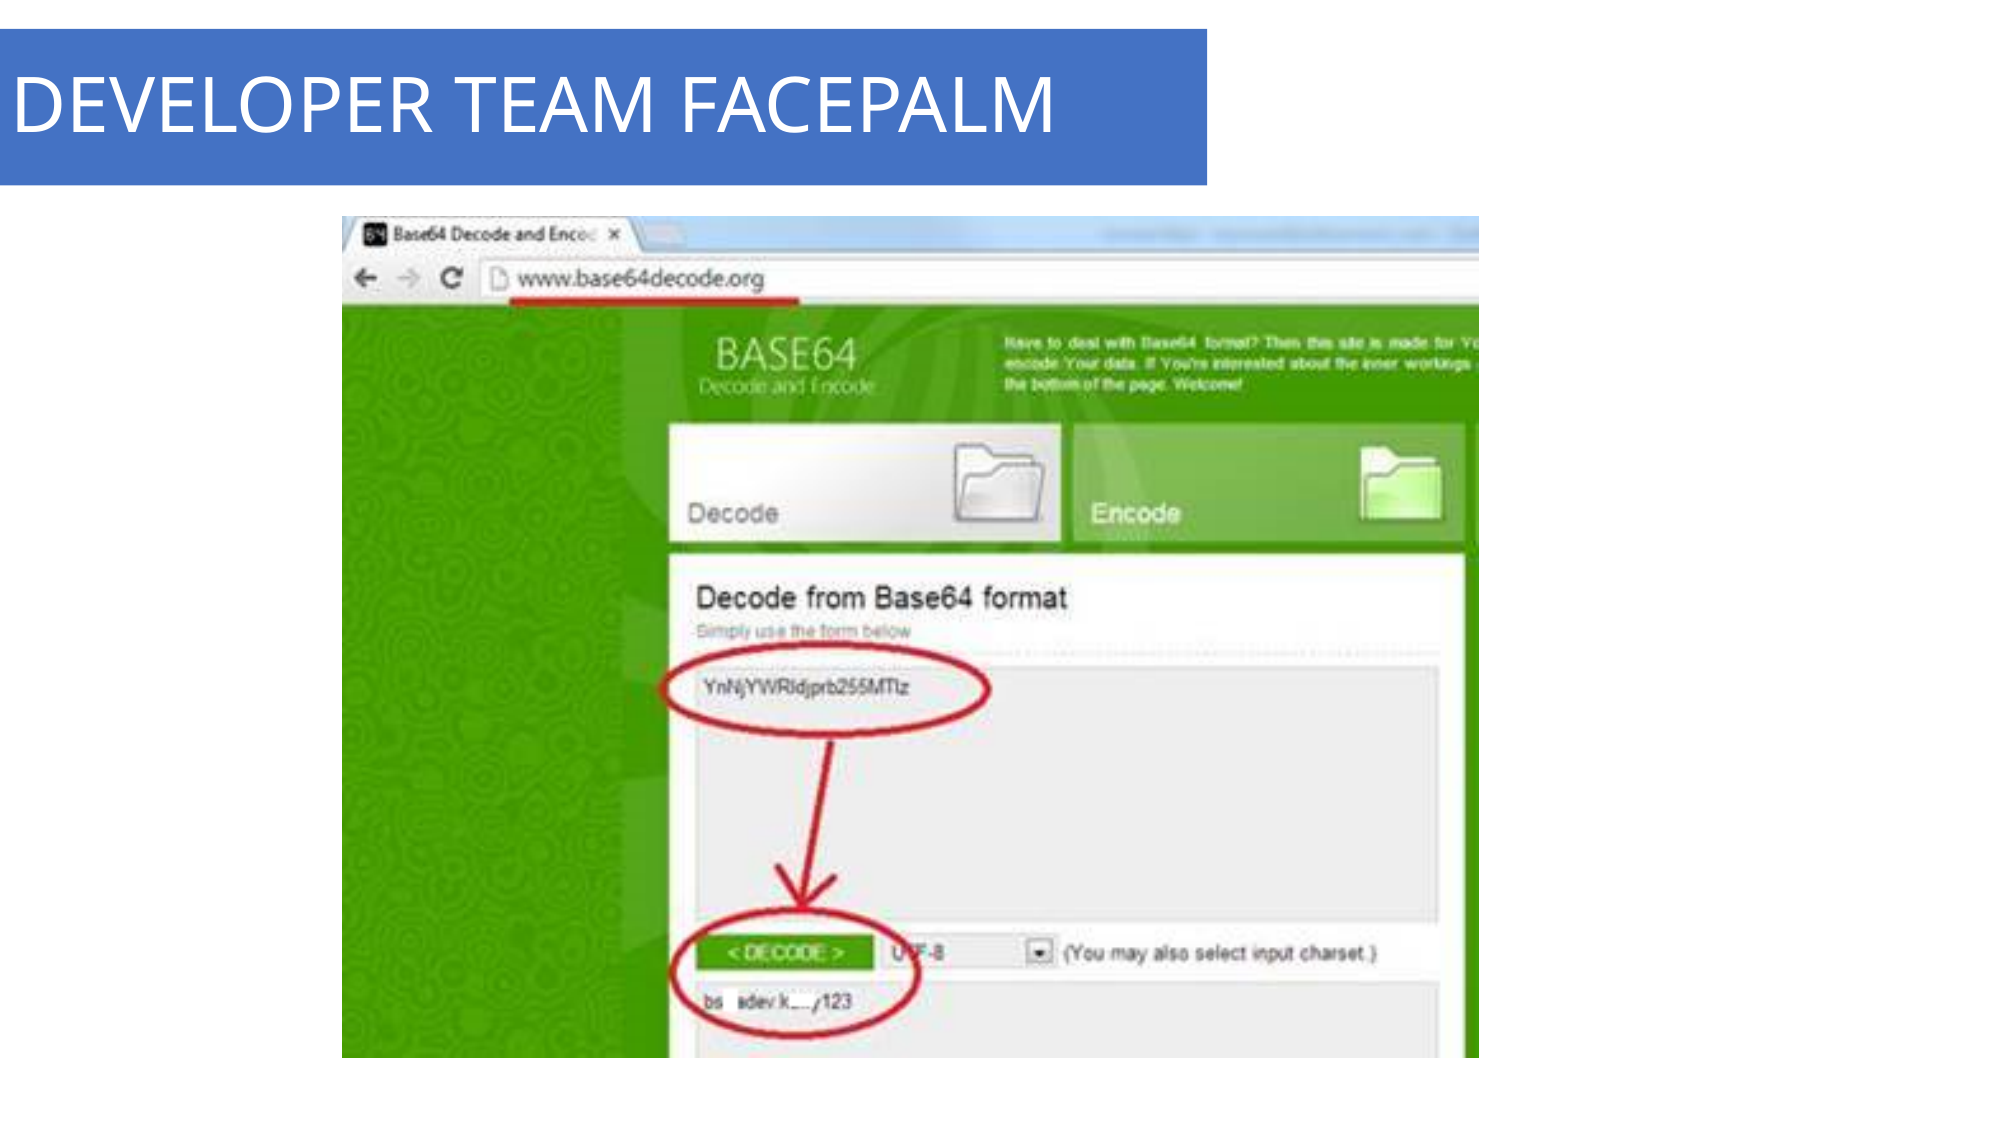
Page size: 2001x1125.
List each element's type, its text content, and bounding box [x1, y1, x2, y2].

title Developer team facepalm [0, 28, 1208, 186]
picture [342, 216, 1479, 1059]
